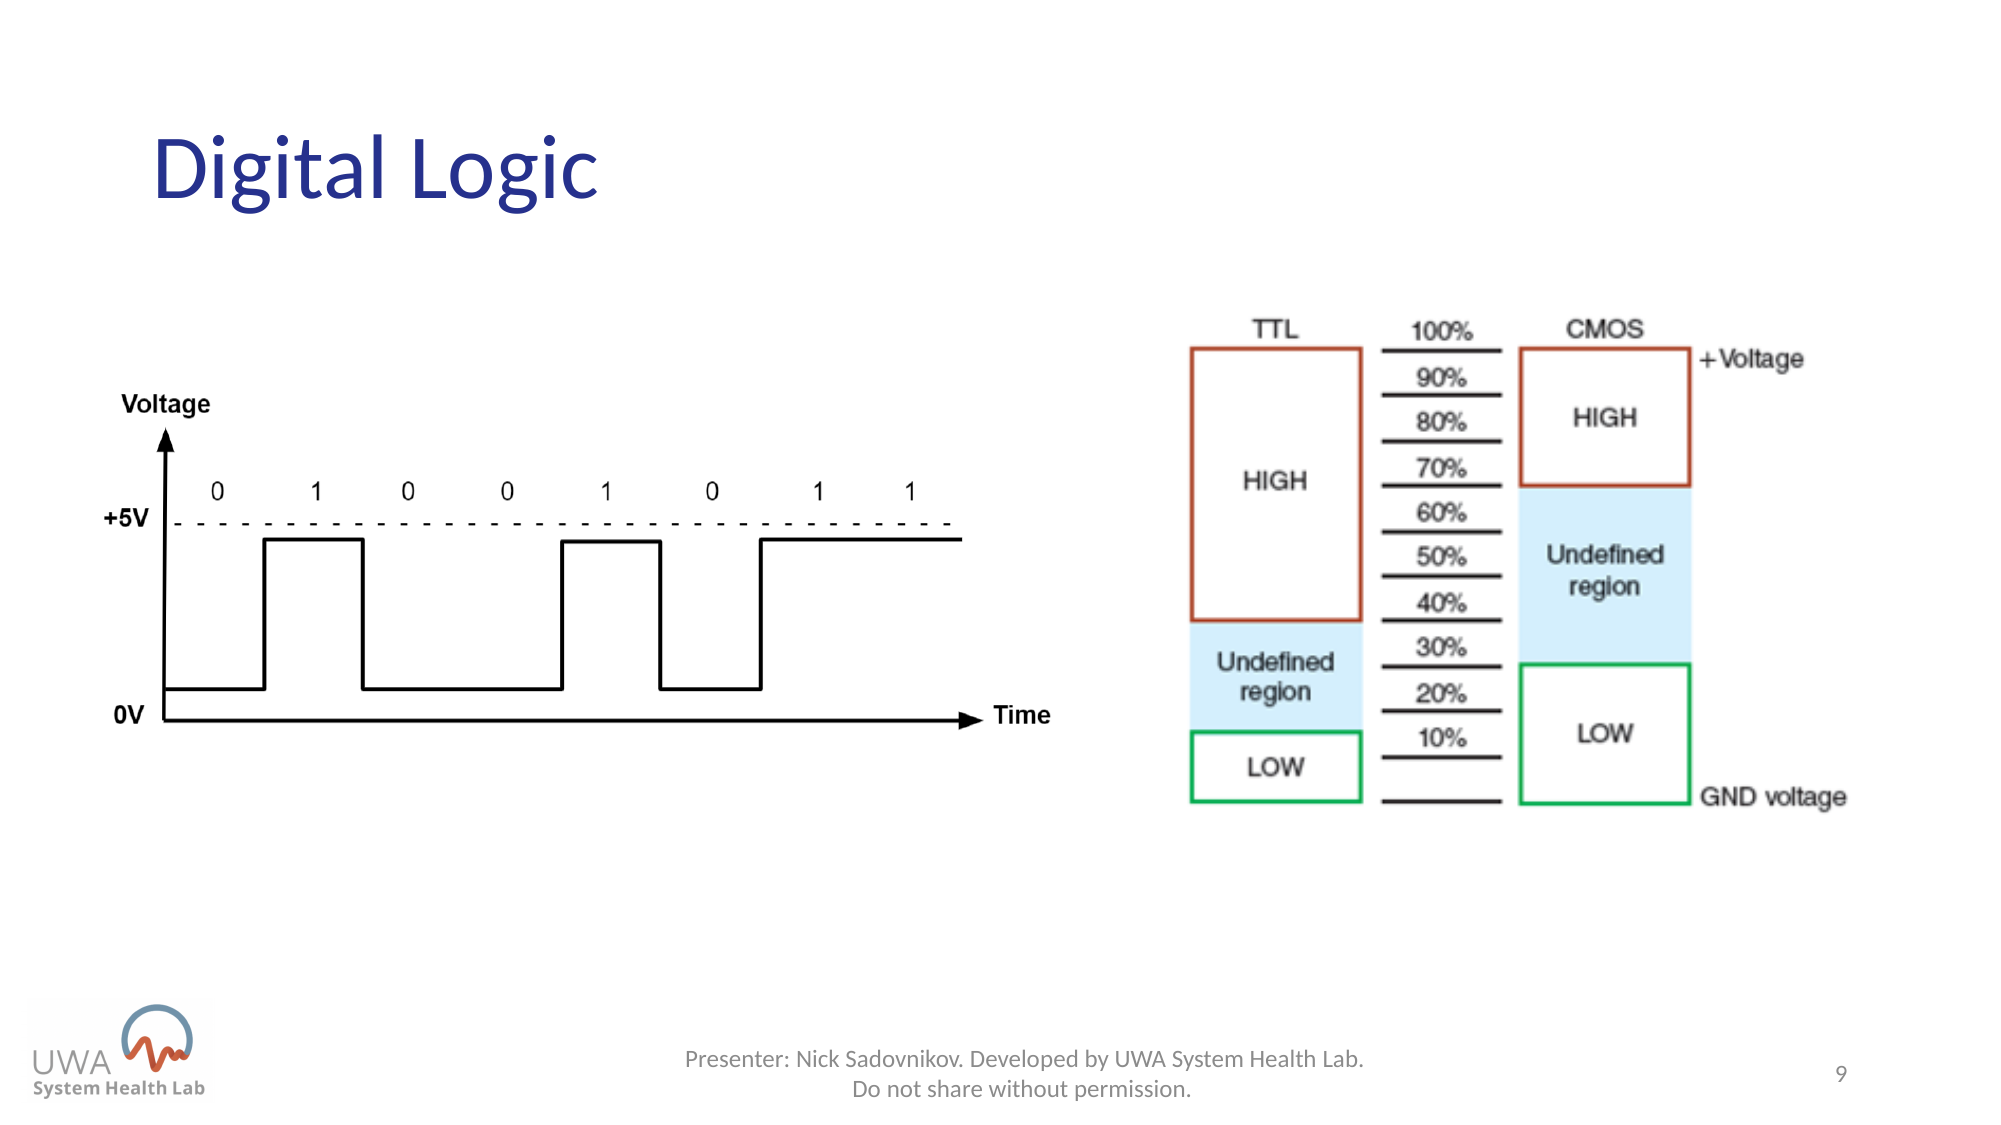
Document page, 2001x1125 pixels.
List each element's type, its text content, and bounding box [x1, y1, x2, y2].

picture [76, 379, 1063, 745]
title Digital Logic [137, 59, 1863, 278]
picture [1163, 305, 1863, 819]
slide_number 9 [1412, 1042, 1863, 1103]
footer Presenter: Nick Sadovnikov. Developed by UWA System Health Lab. Do not share without permission. [662, 1042, 1389, 1103]
picture [20, 998, 215, 1103]
